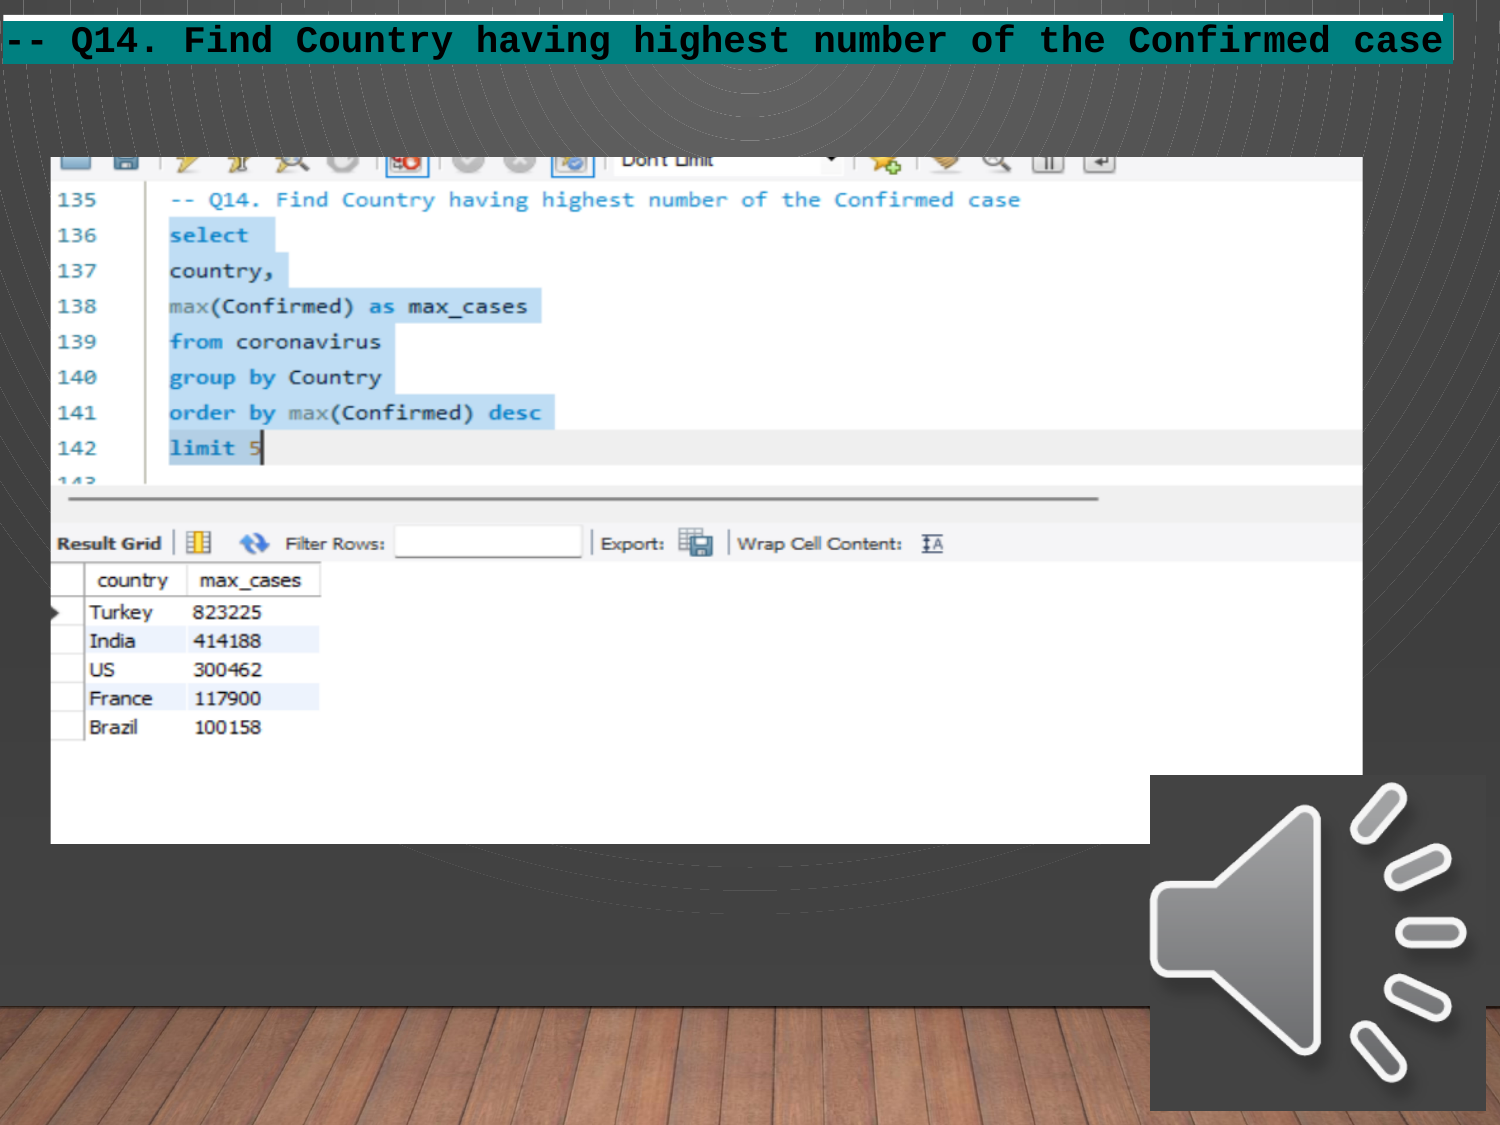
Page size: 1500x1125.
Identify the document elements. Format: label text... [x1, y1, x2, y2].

picture [0, 157, 1500, 1125]
text_box -- Q14. Find Country having highest number of the Confirmed case [3, 14, 1454, 61]
